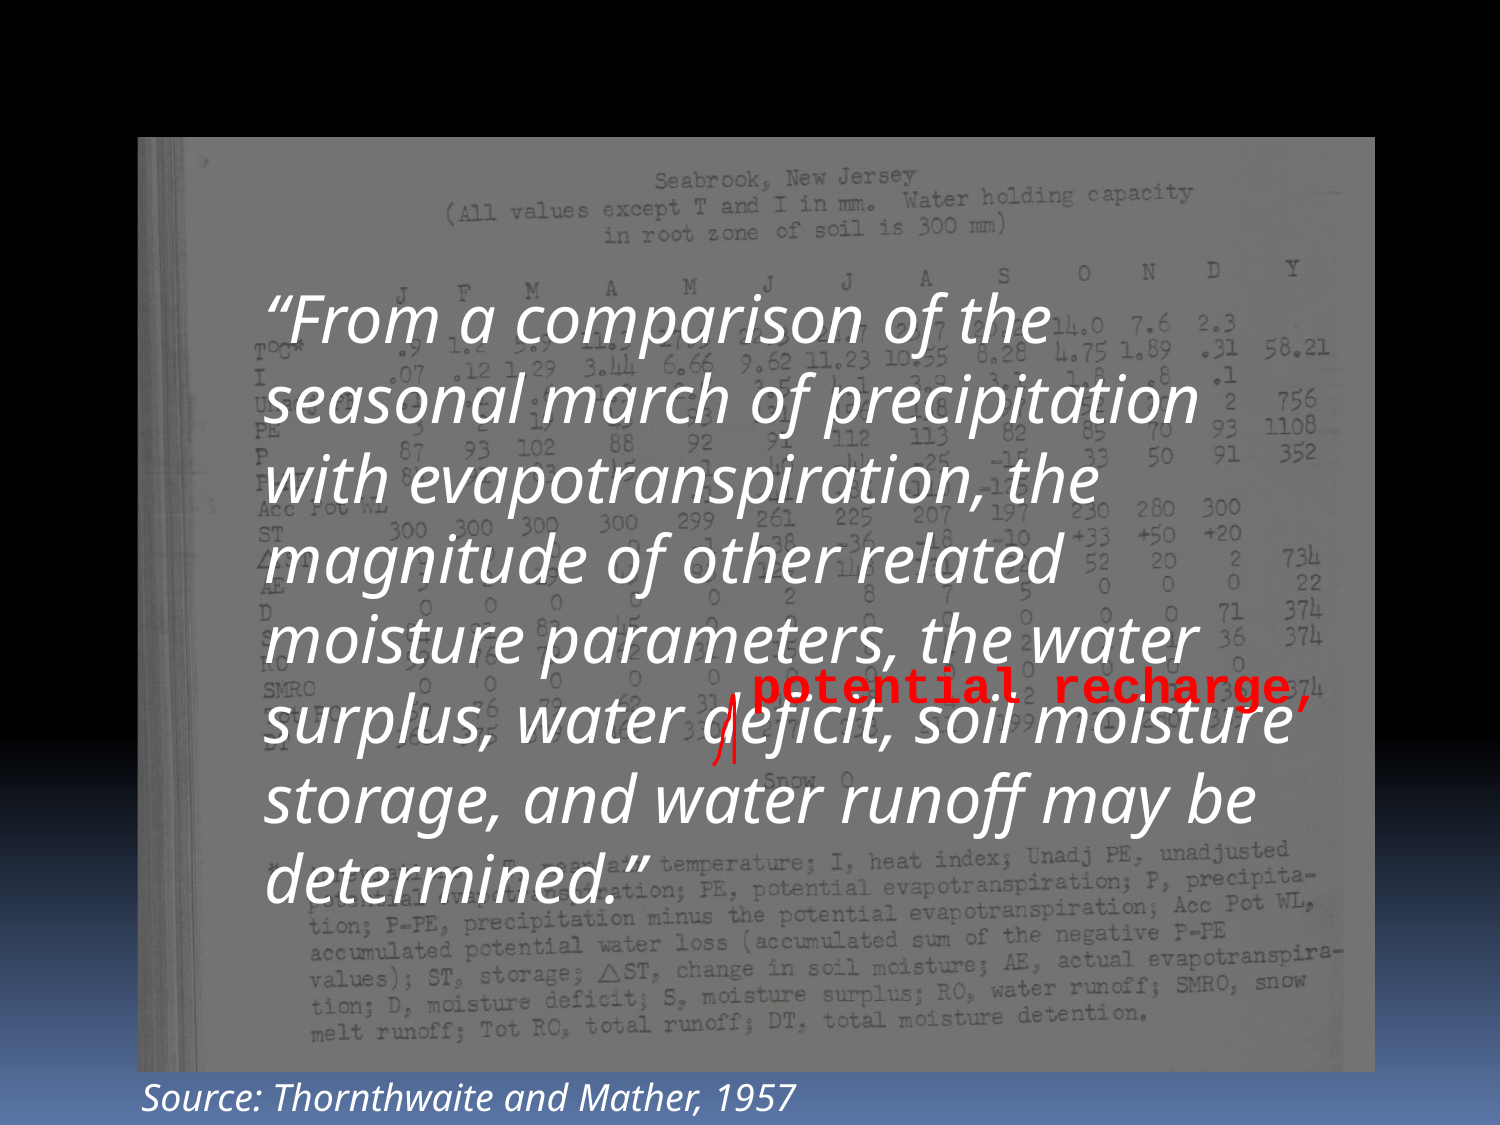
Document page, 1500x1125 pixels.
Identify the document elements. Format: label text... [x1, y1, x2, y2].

picture [137, 136, 1376, 1072]
text_box Source: Thornthwaite and Mather, 1957 [126, 1066, 812, 1125]
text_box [712, 645, 1370, 767]
